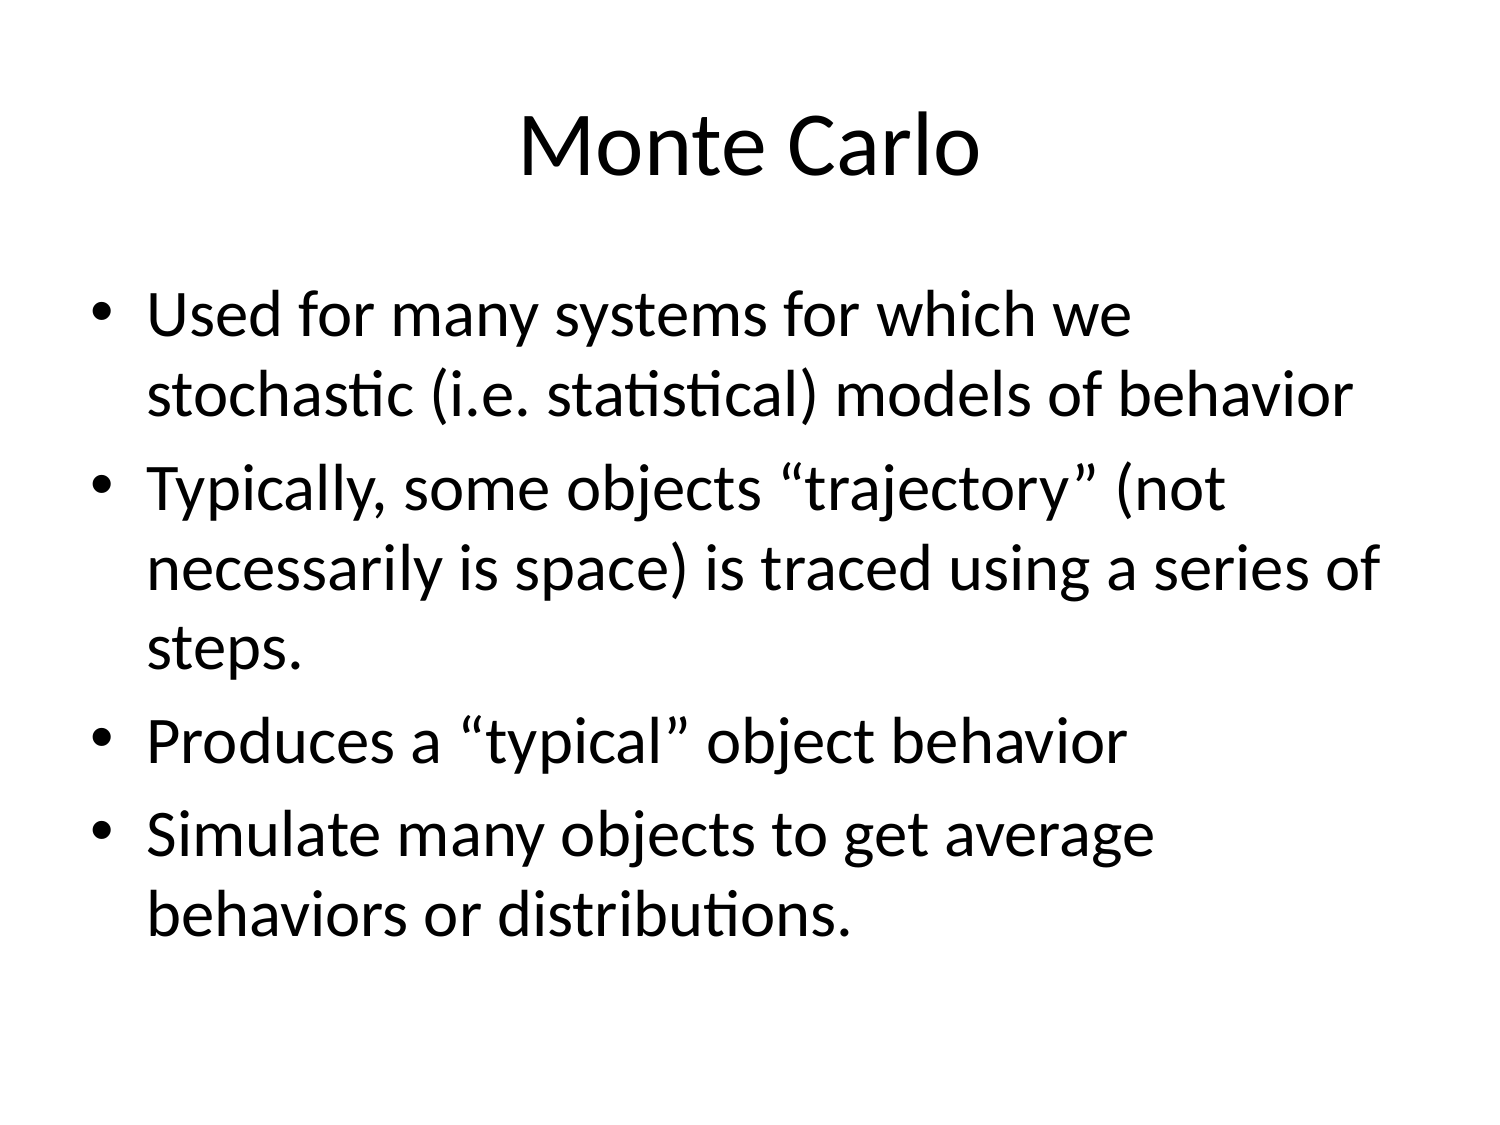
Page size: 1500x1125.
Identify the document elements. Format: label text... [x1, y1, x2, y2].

list Used for many systems for which we stochastic (i.e. statistical) models of behavior Typically, some objects “trajectory” (not necessarily is space) is traced using a series of steps. Produces a “typical” object behavior Simulate many objects to get average behaviors or distributions. [75, 262, 1425, 1005]
title Monte Carlo [75, 45, 1425, 233]
